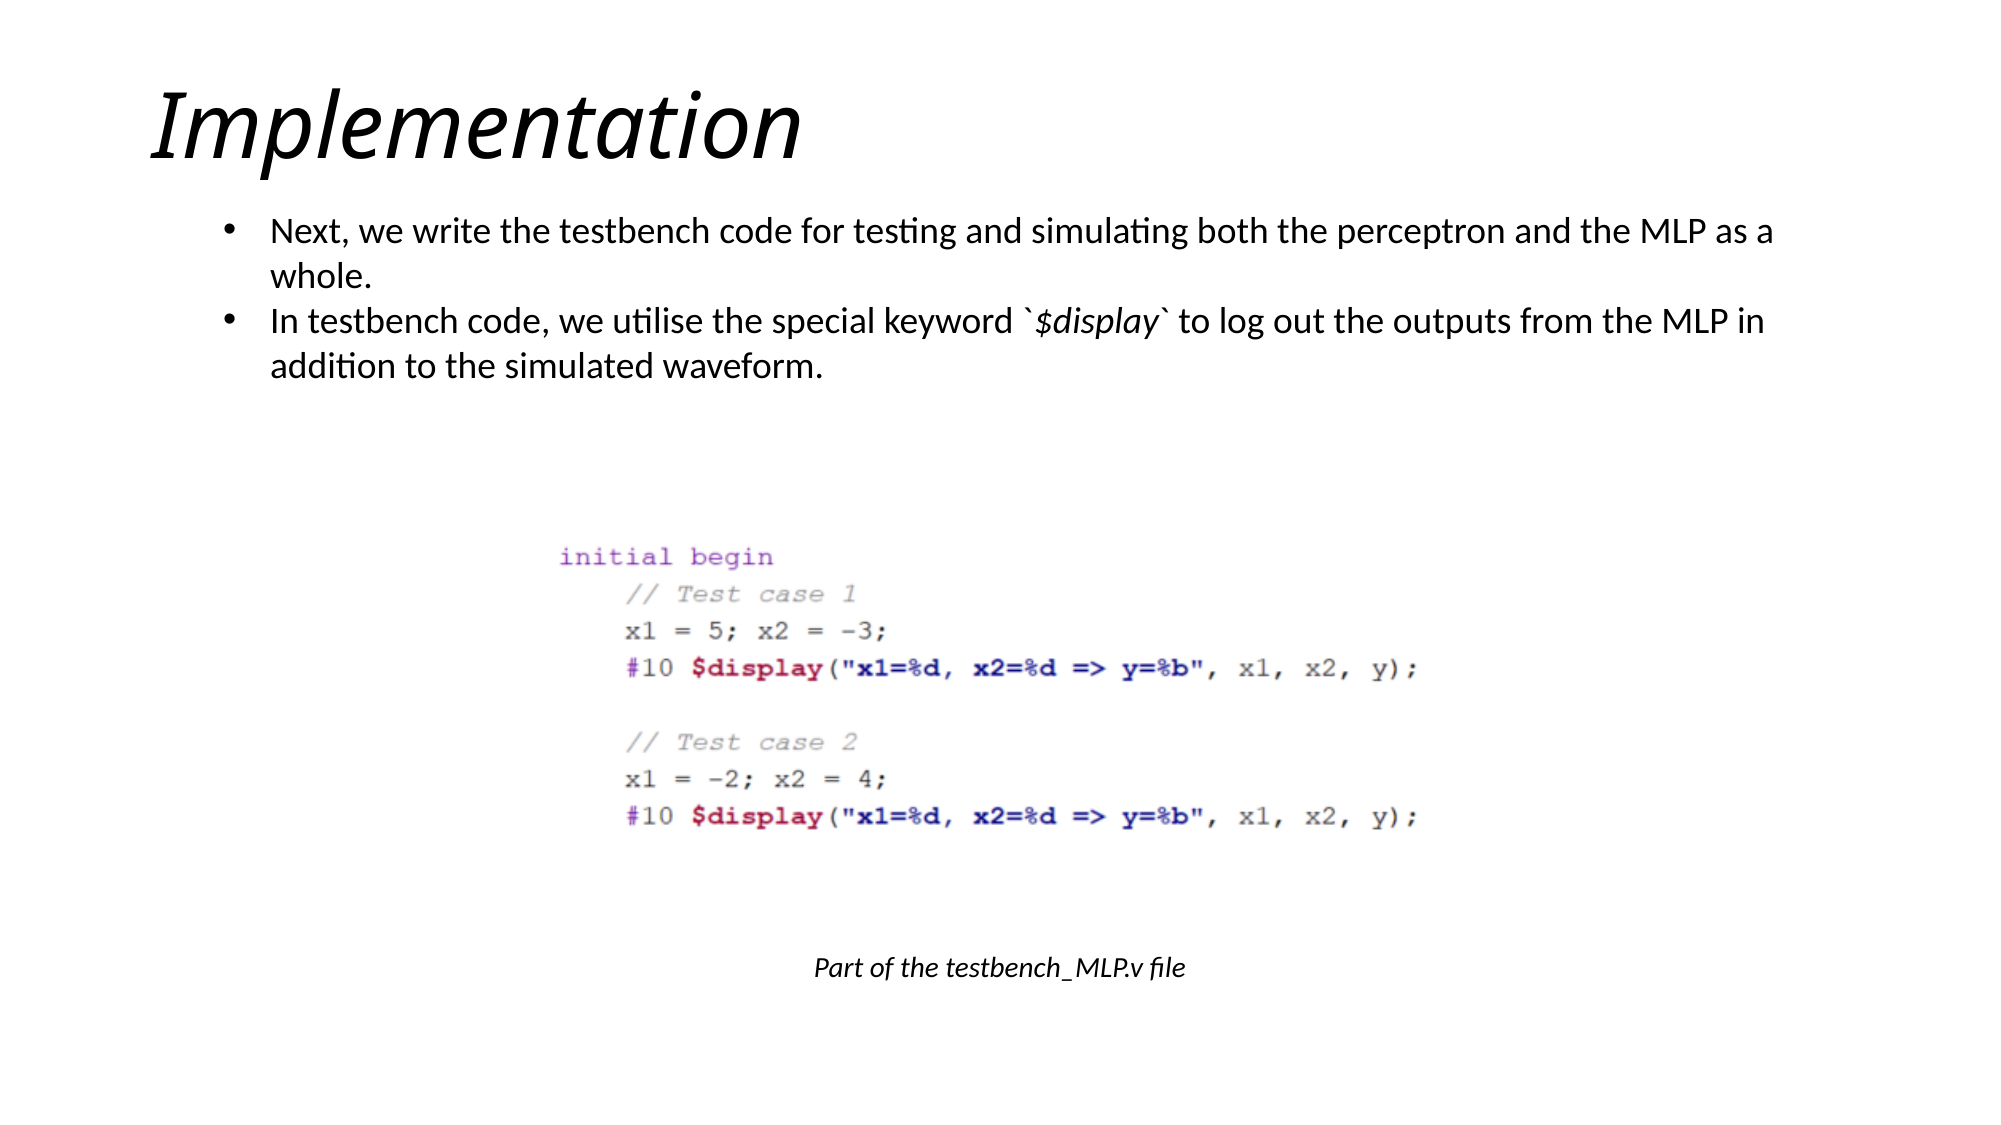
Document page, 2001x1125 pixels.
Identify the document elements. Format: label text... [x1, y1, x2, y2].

text_box Part of the testbench_MLP.v file [718, 940, 1282, 991]
title Implementation [137, 59, 1863, 199]
picture [539, 520, 1461, 876]
text_box Next, we write the testbench code for testing and simulating both the perceptron and the MLP as a whole. In testbench code, we utilise the special keyword `$display` to log out the outputs from the MLP in addition to the simulated waveform. [208, 198, 1792, 439]
